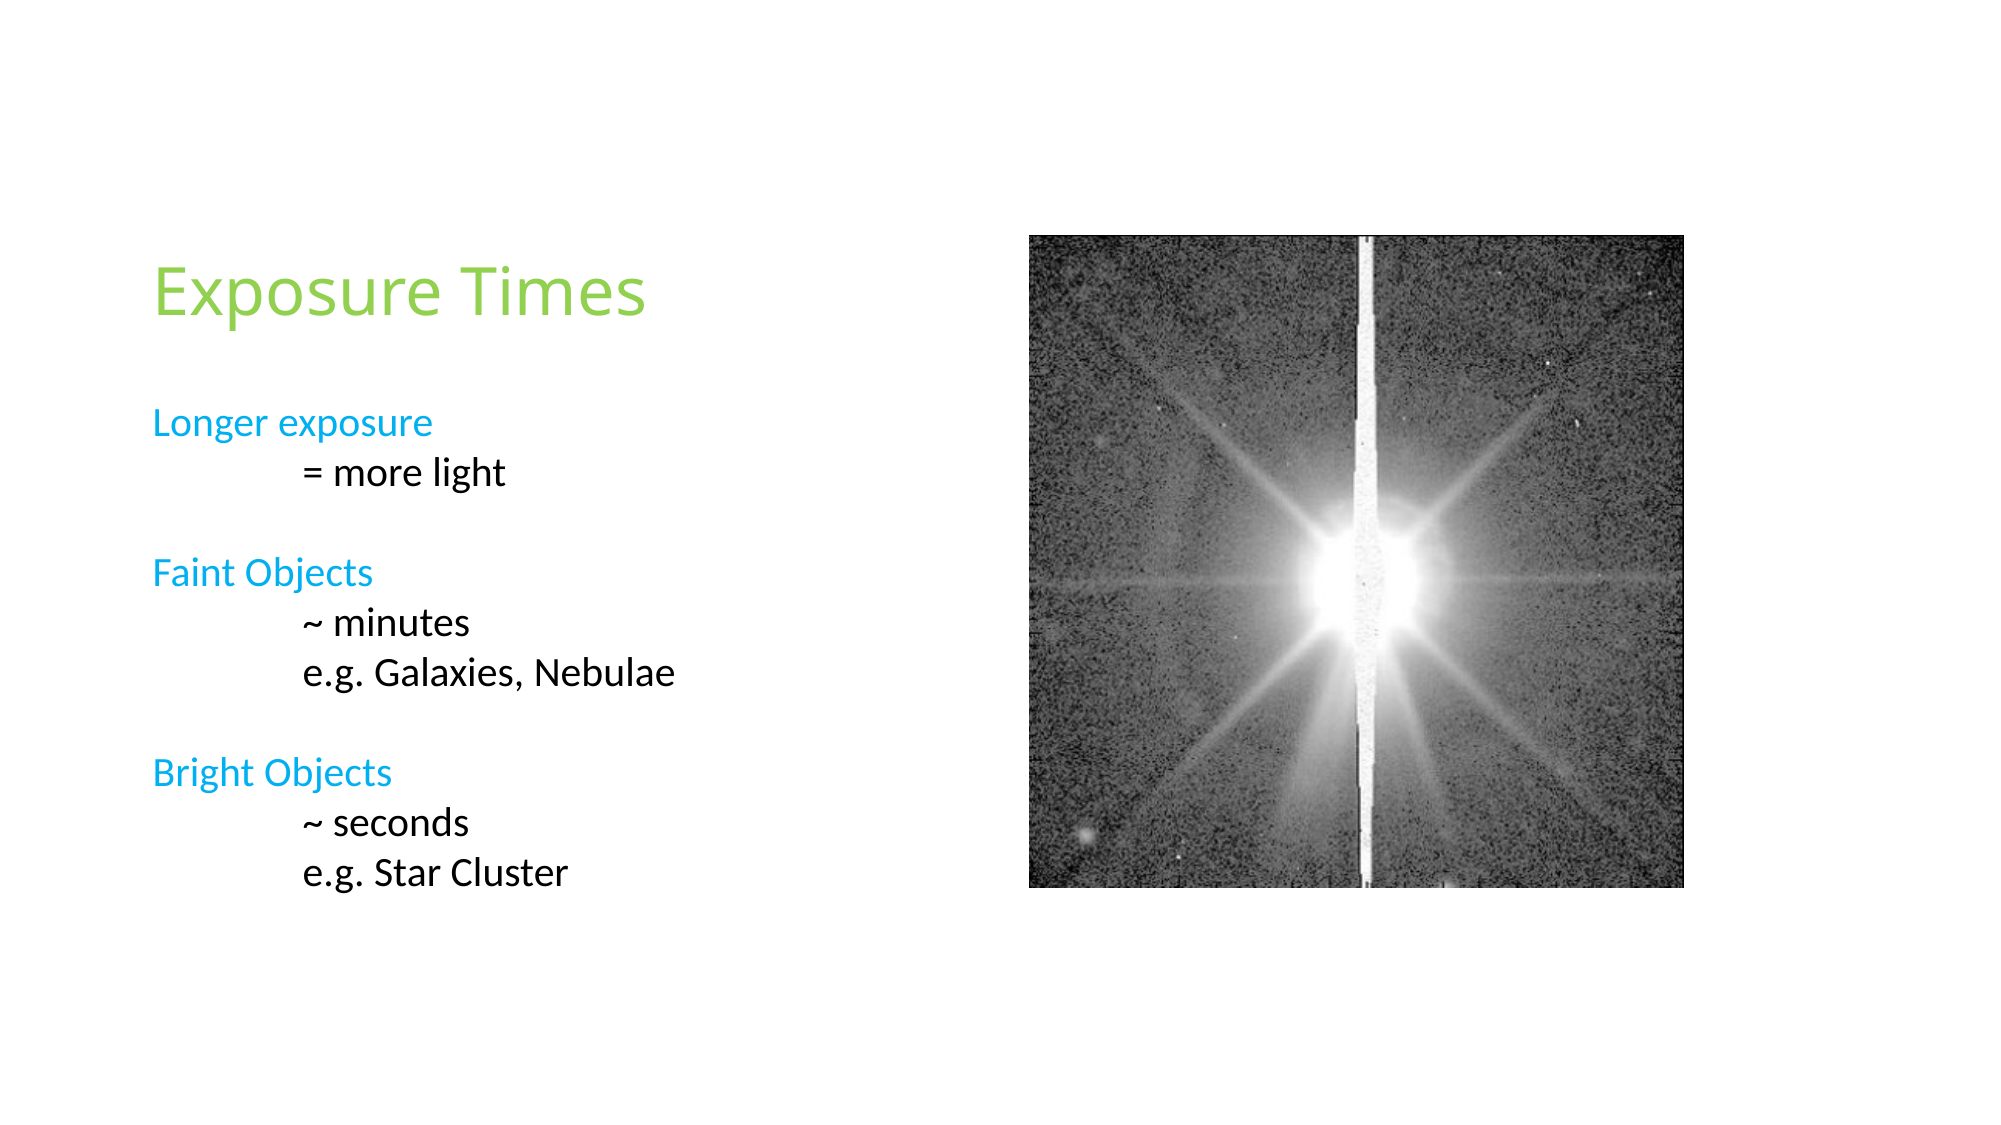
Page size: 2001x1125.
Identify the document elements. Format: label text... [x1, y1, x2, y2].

list Longer exposure = more light Faint Objects ~ minutes e.g. Galaxies, Nebulae Bright Objects ~ seconds e.g. Star Cluster [137, 337, 783, 963]
title Exposure Times [137, 75, 783, 337]
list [1029, 235, 1684, 888]
